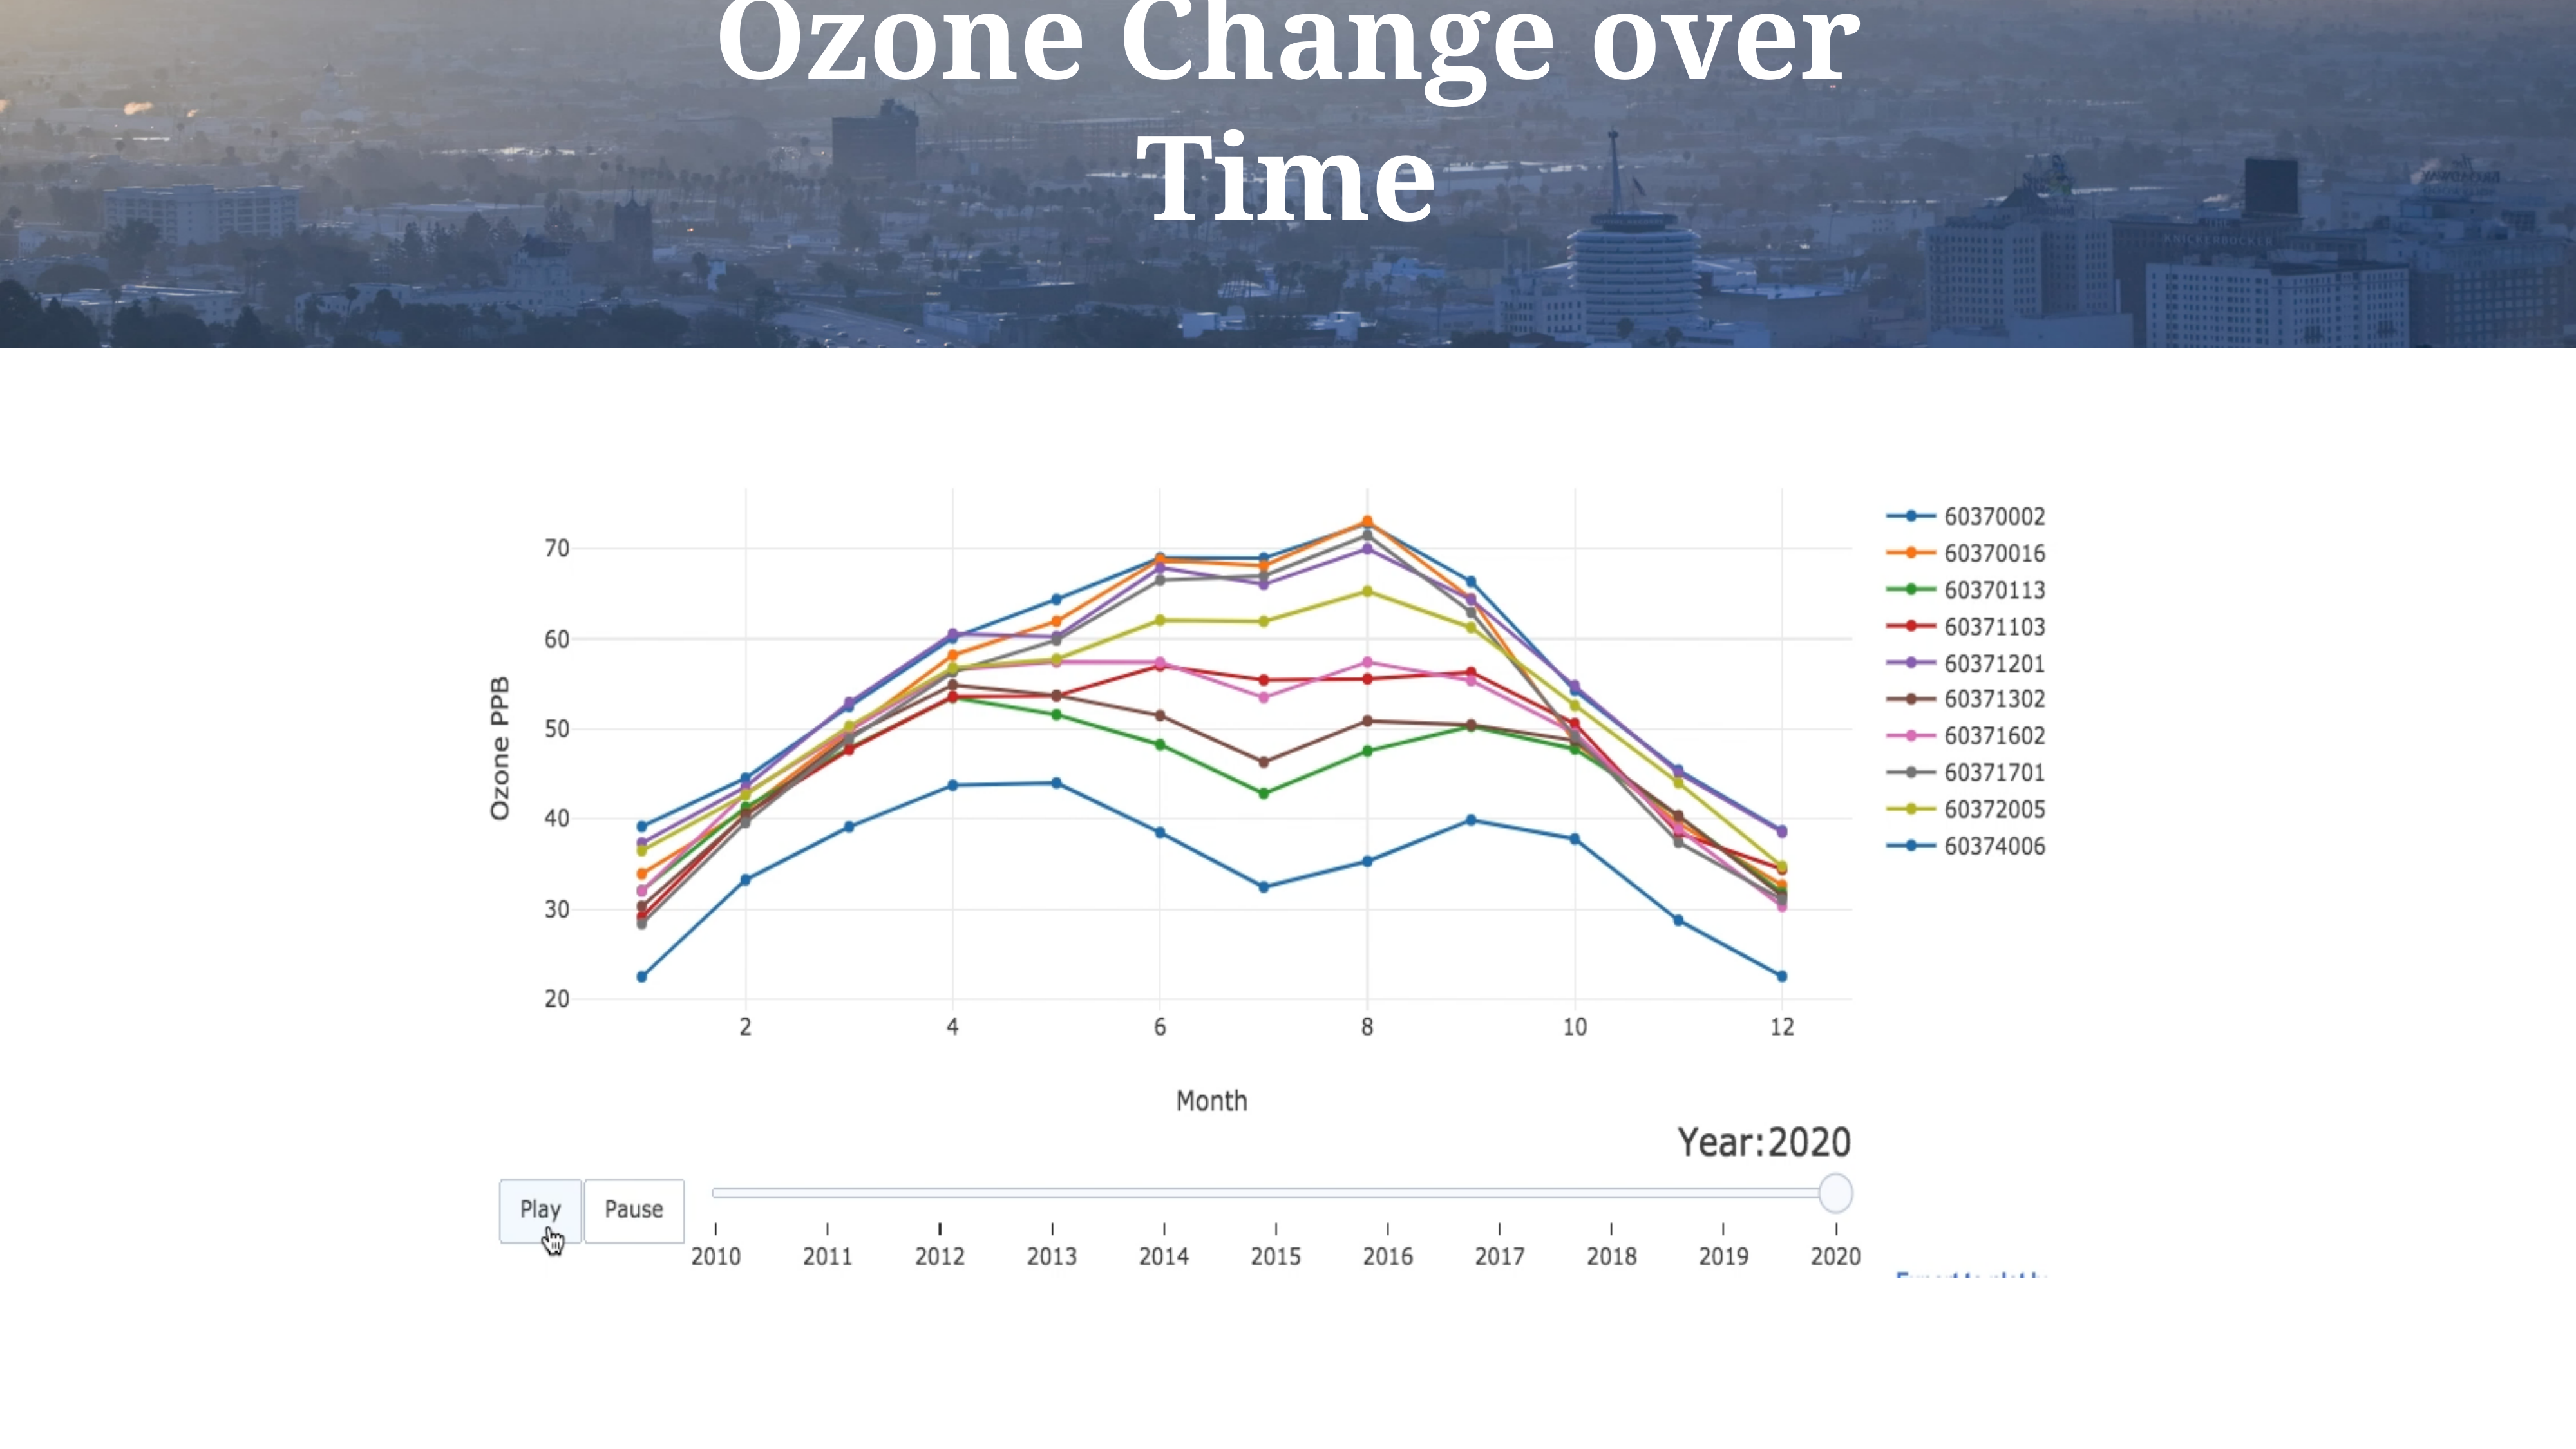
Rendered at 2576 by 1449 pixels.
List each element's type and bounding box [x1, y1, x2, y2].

picture [0, 0, 2576, 348]
text_box [466, 435, 2059, 1278]
